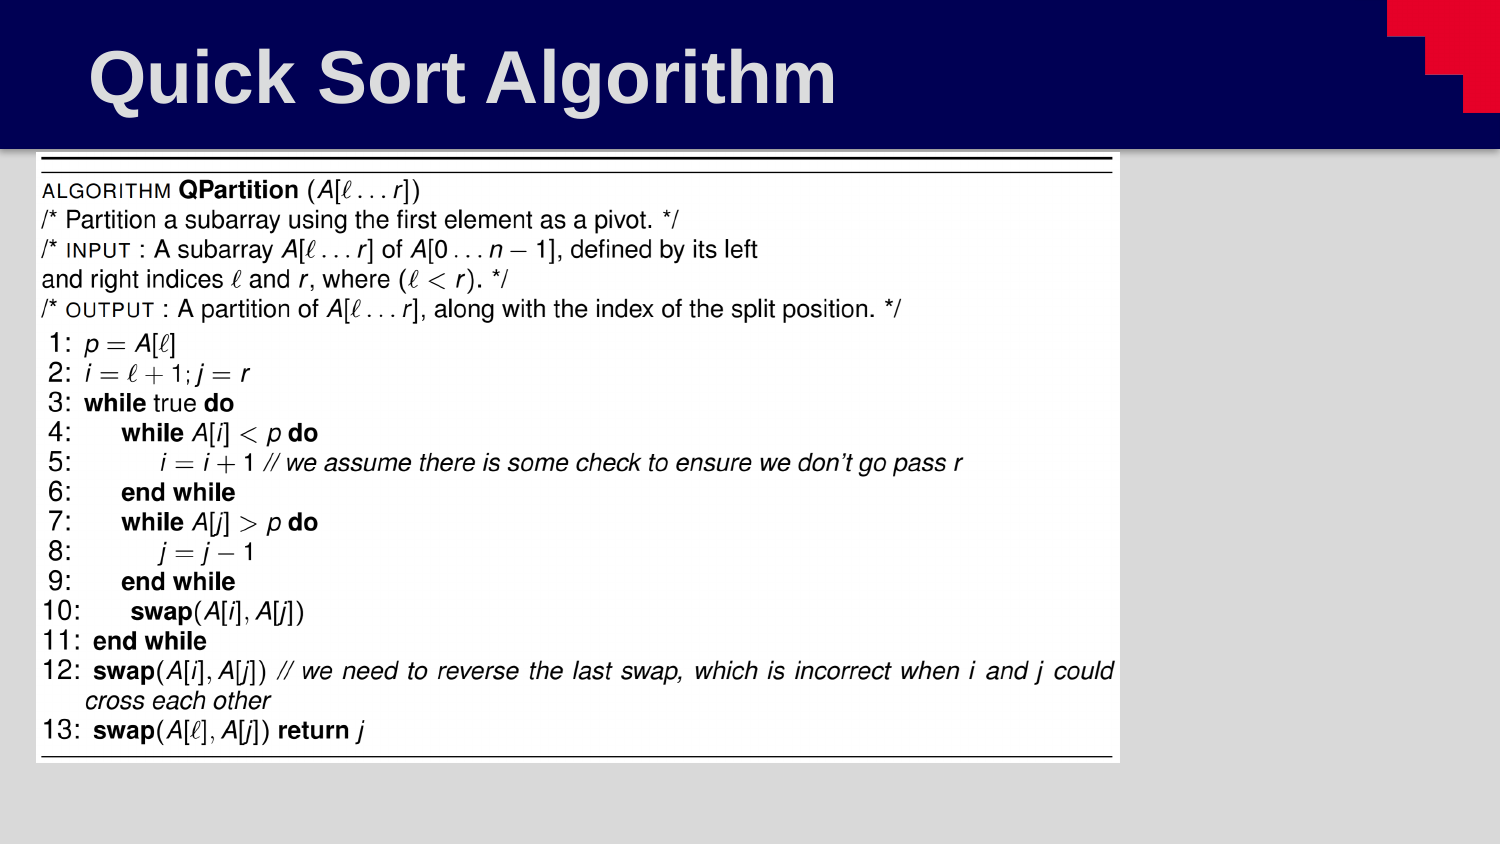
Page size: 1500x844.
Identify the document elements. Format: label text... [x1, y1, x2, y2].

picture [1387, 0, 1500, 113]
picture [35, 152, 1120, 763]
title Quick Sort Algorithm [0, 0, 1356, 150]
